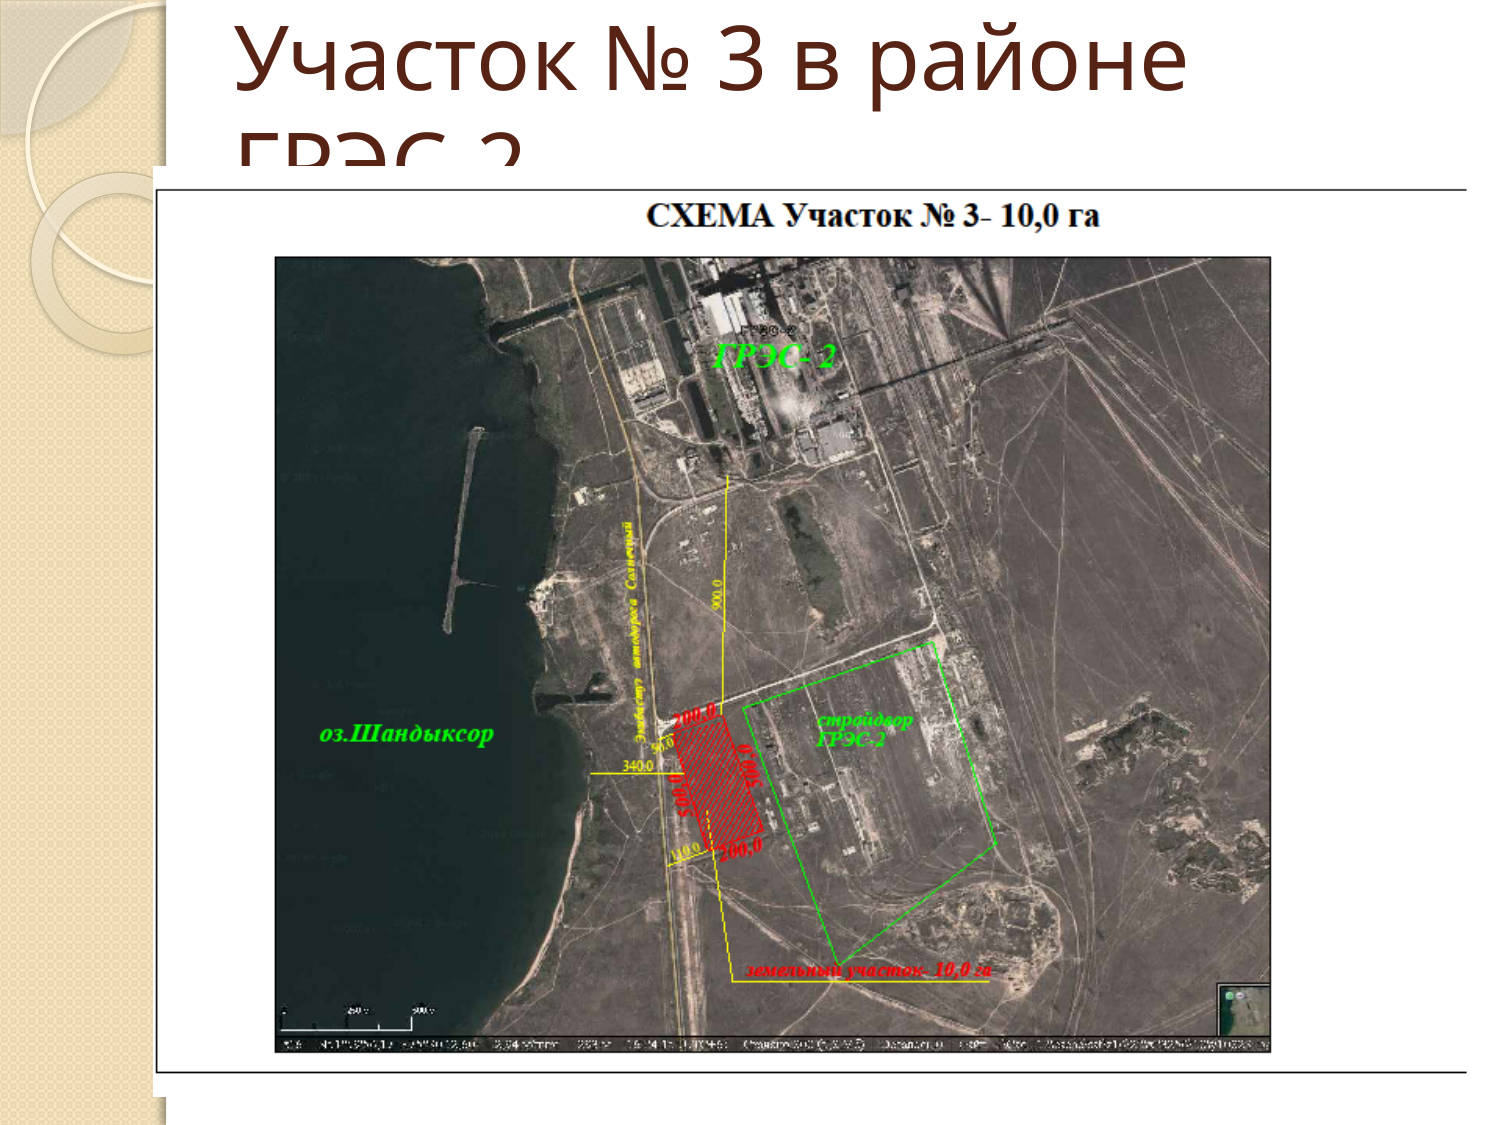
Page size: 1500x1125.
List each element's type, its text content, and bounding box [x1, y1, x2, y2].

title Участок № 3 в районе ГРЭС-2 [218, 14, 1449, 163]
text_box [153, 166, 1470, 1097]
